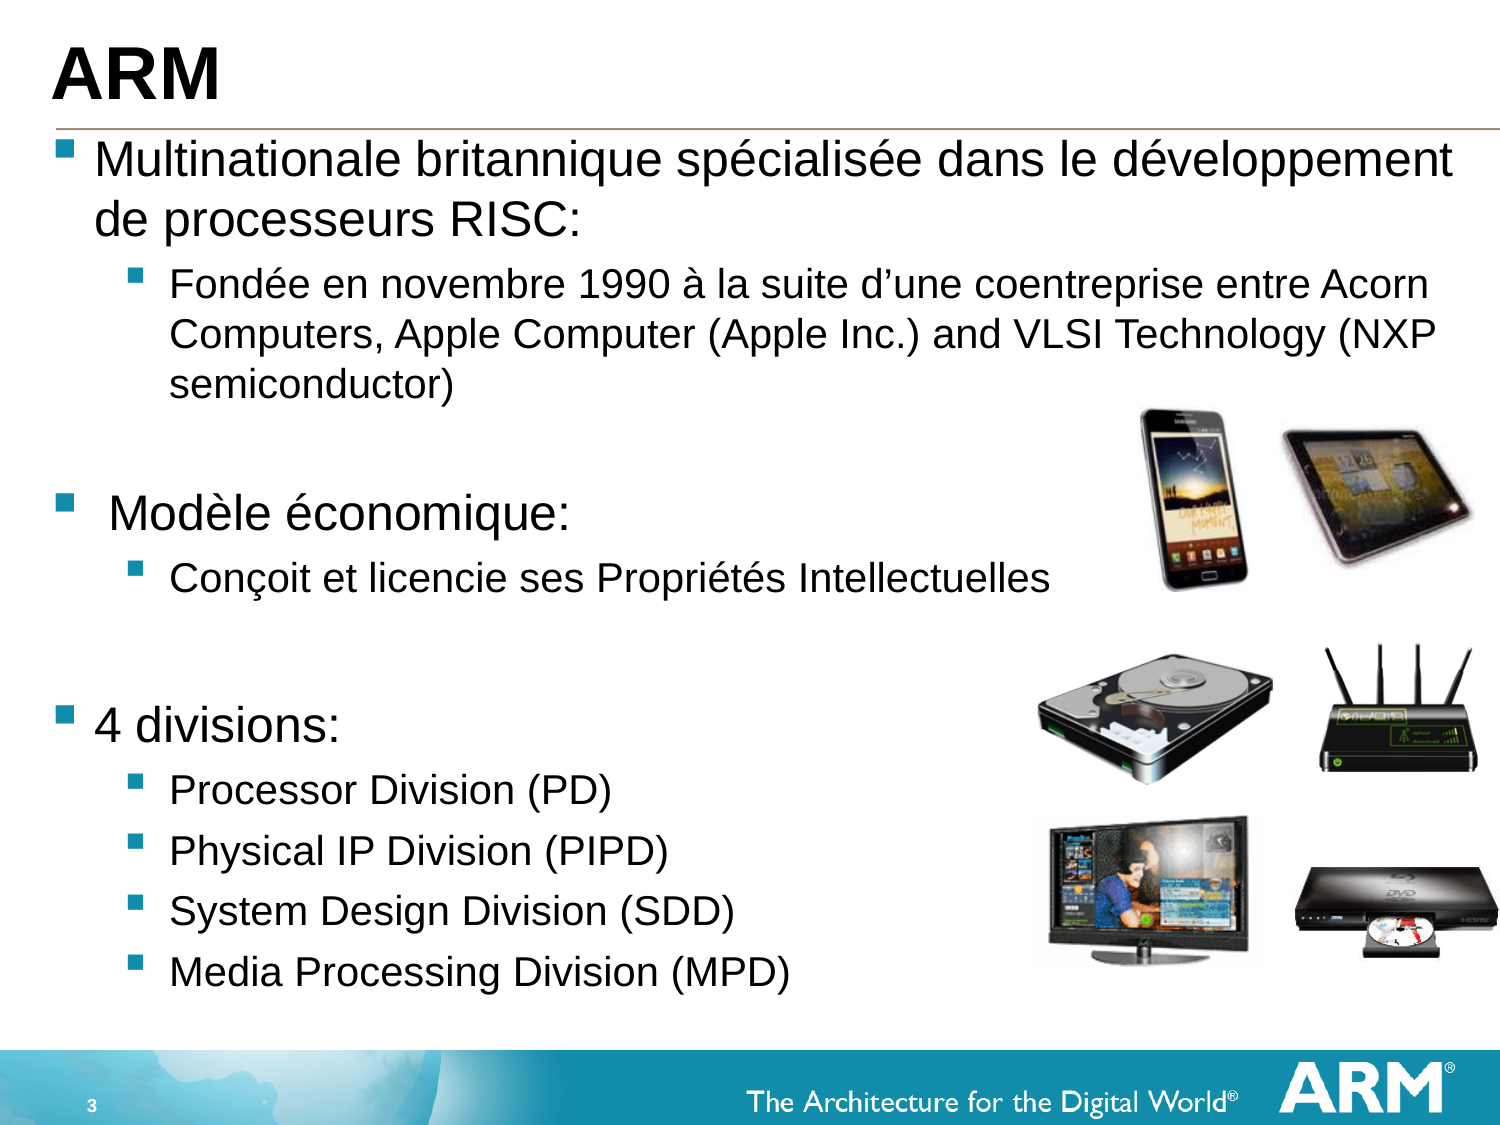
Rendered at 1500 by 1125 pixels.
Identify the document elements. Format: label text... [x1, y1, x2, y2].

picture [0, 638, 1500, 1125]
picture [1268, 423, 1475, 571]
picture [1137, 405, 1249, 592]
list Multinationale britannique spécialisée dans le développement de processeurs RISC: Fondée en novembre 1990 à la suite d’une coentreprise entre Acorn Computers, Apple Computer (Apple Inc.) and VLSI Technology (NXP semiconductor) Modèle économique: Conçoit et licencie ses Propriétés Intellectuelles 4 divisions: Processor Division (PD) Physical IP Division (PIPD) System Design Division (SDD) Media Processing Division (MPD) [35, 119, 1476, 647]
title ARM [35, 1, 1476, 119]
picture [1299, 641, 1500, 773]
